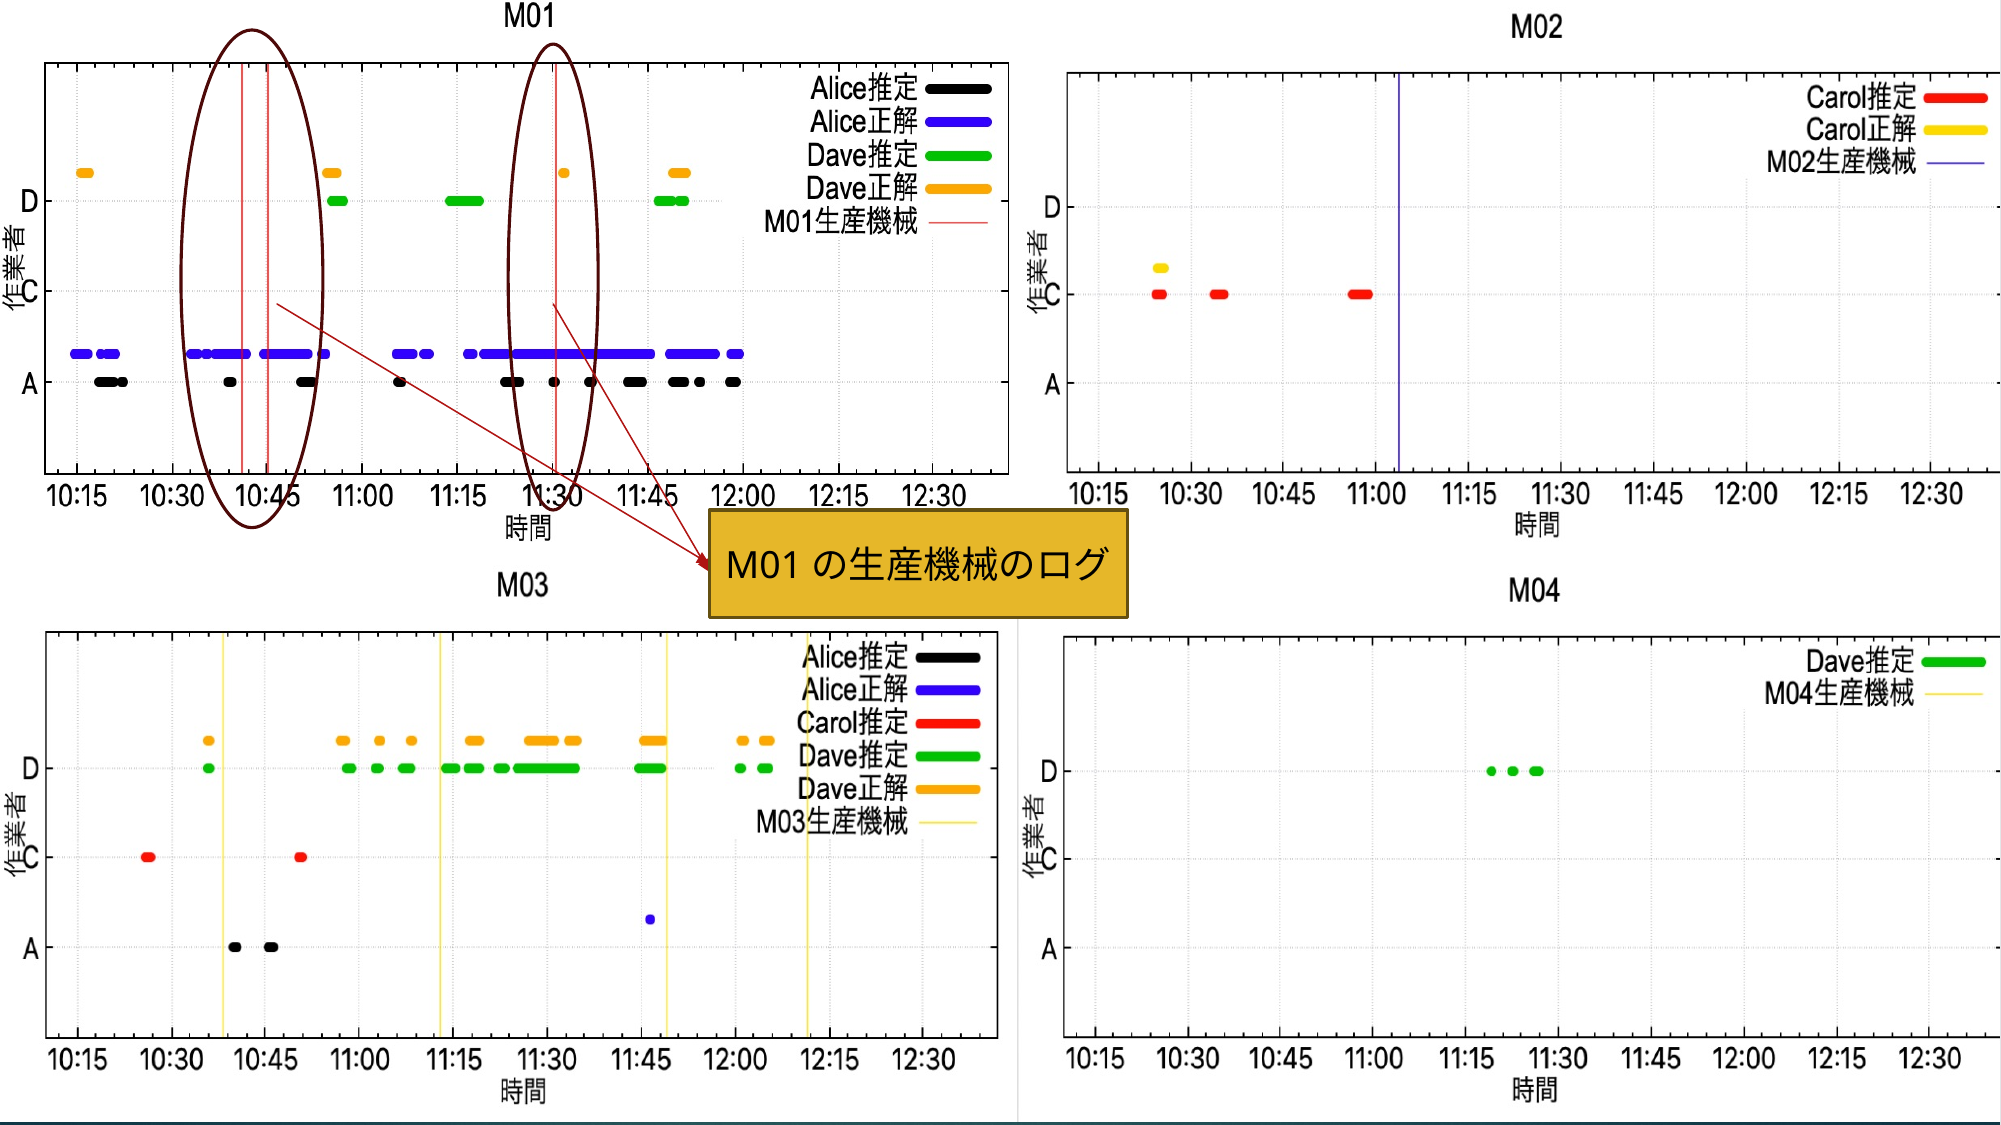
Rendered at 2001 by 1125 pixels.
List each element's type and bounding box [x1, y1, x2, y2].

picture [0, 0, 2000, 1125]
text_box [276, 303, 552, 565]
text_box [552, 303, 710, 573]
